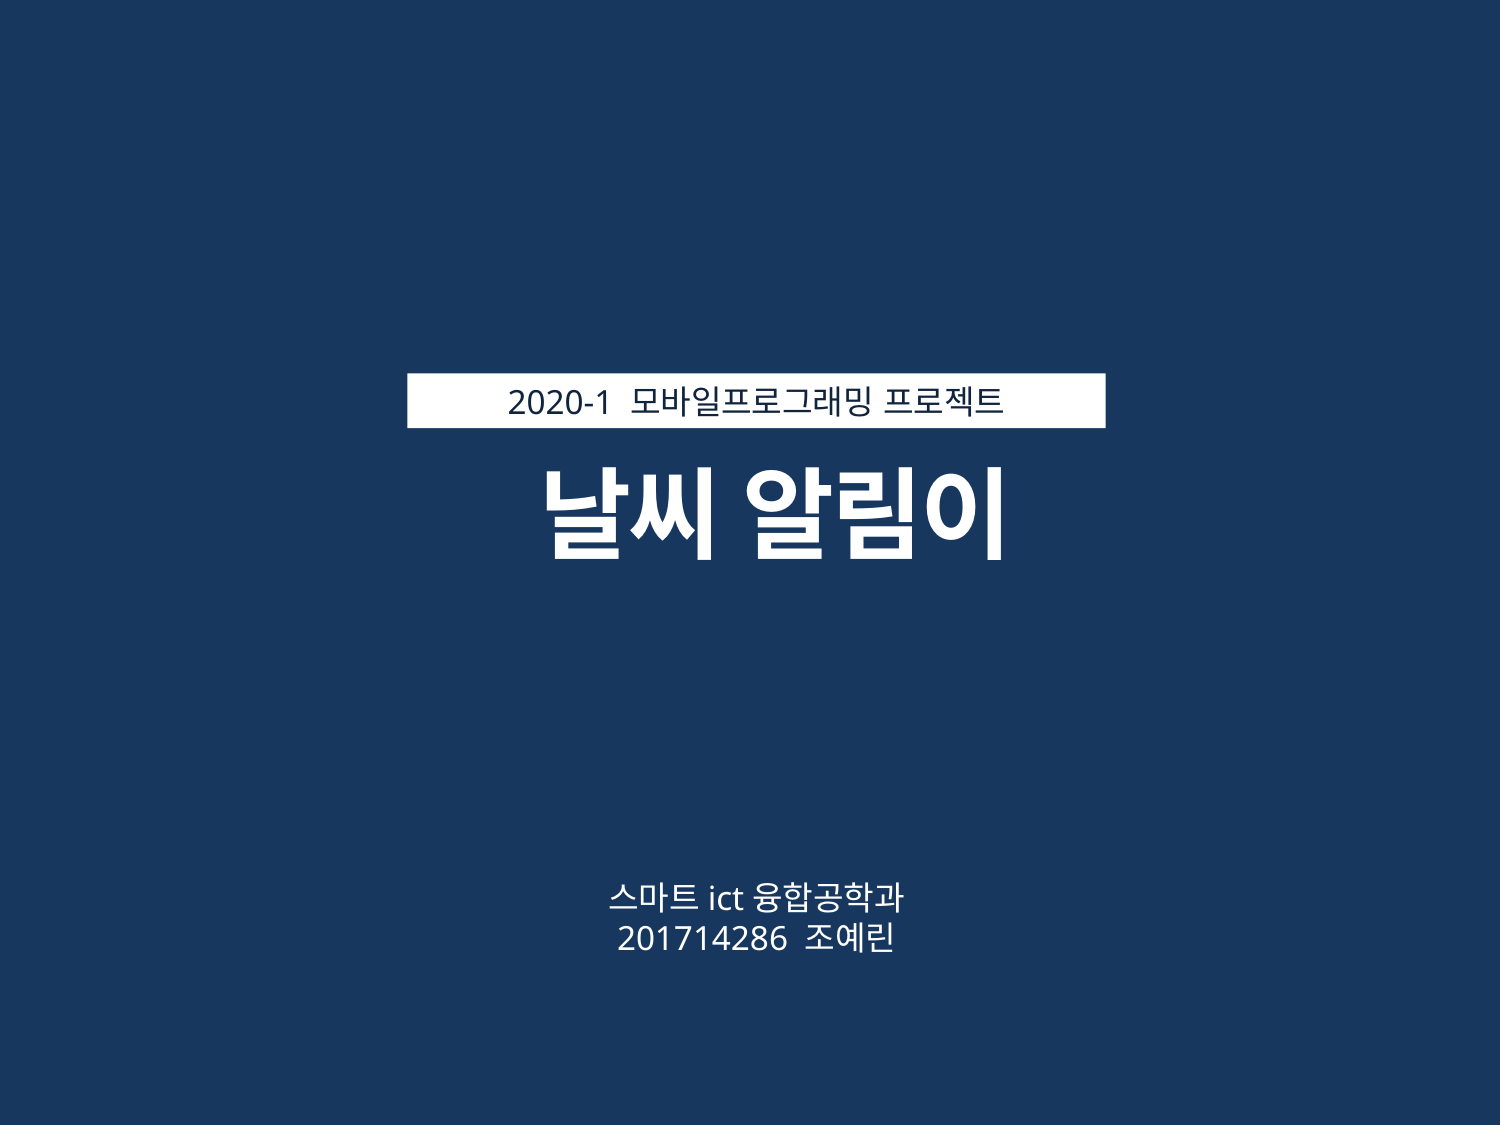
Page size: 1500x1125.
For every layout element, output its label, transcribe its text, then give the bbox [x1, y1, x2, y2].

text_box 스마트ict융합공학과 201714286 조예린 [532, 869, 981, 965]
text_box 2020-1 모바일프로그래밍 프로젝트 [407, 373, 1106, 429]
text_box 날씨 알림이 [301, 444, 1199, 580]
